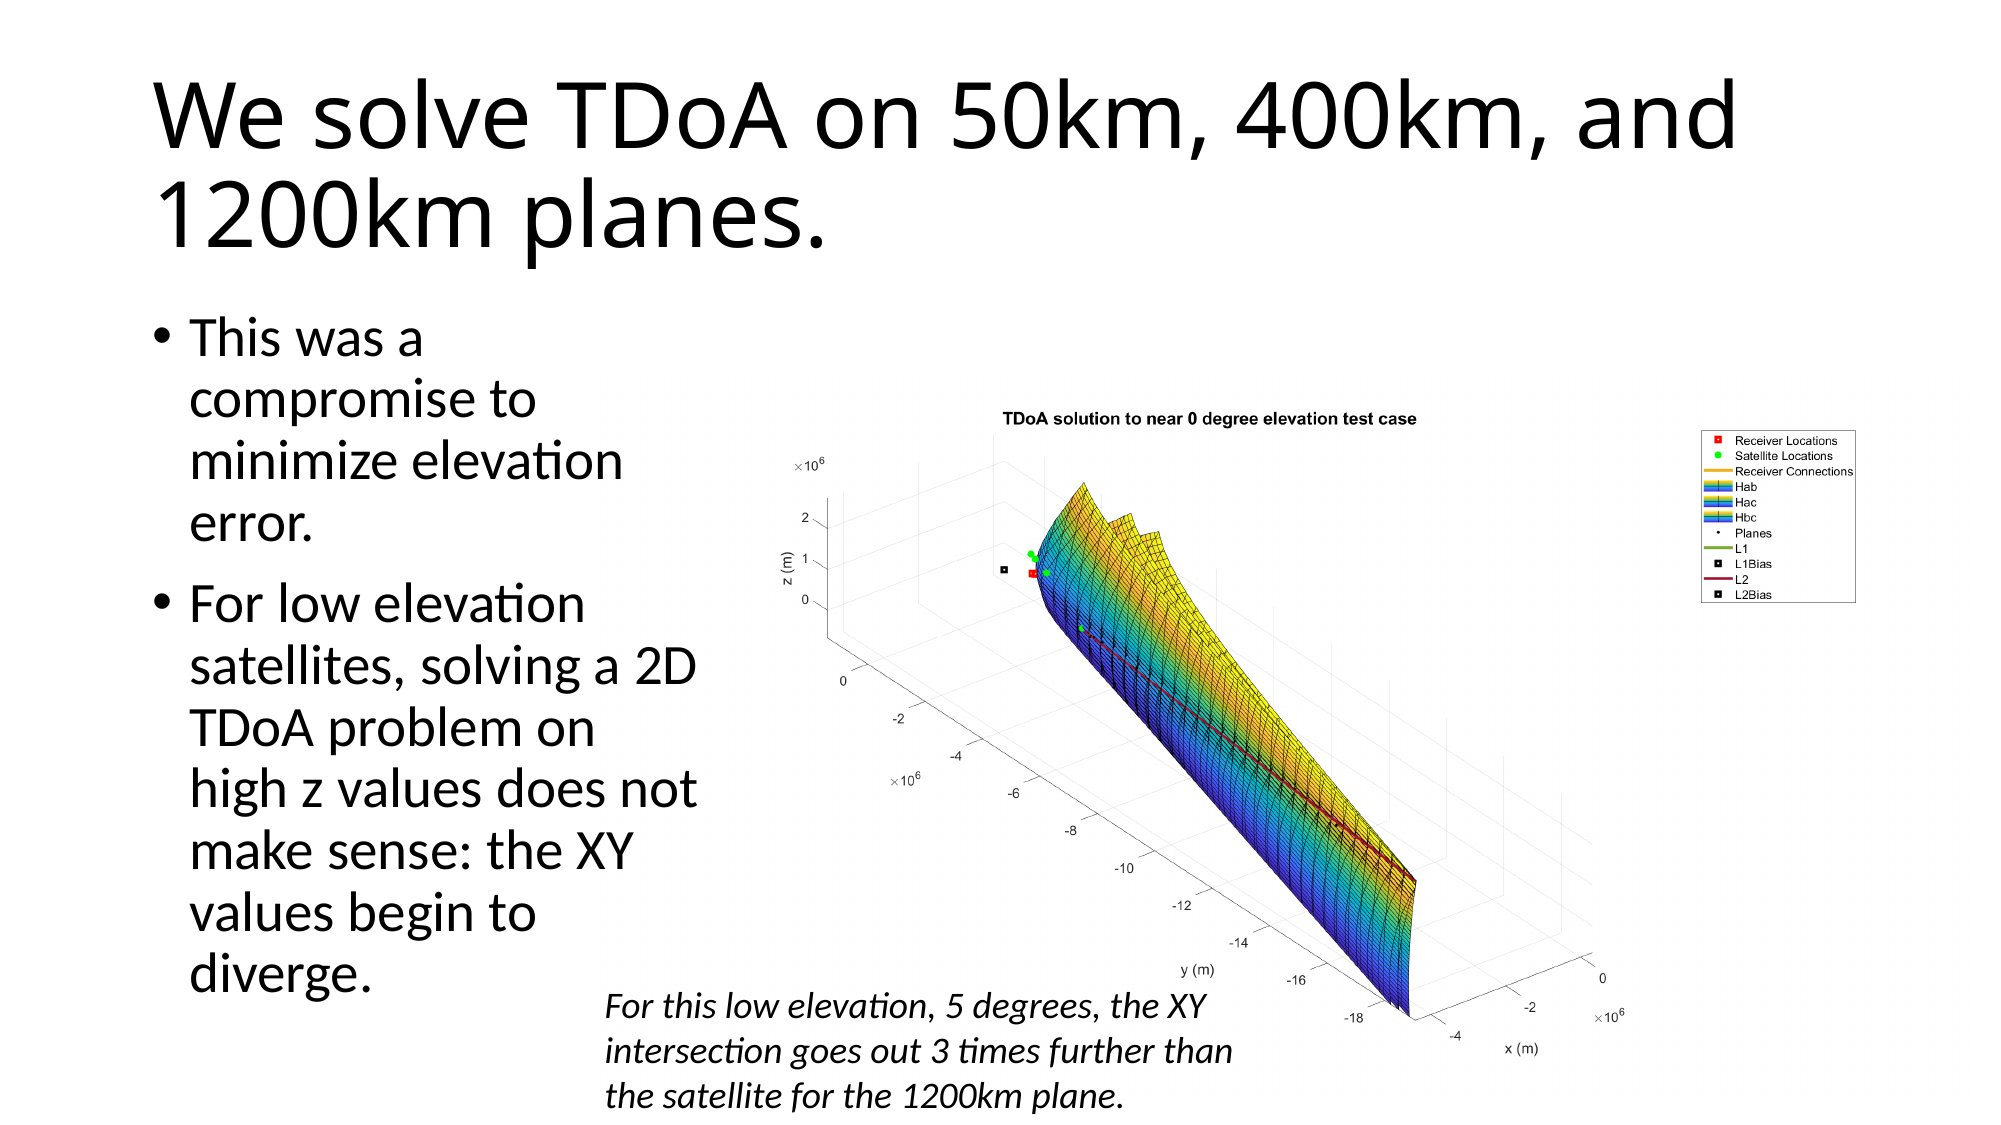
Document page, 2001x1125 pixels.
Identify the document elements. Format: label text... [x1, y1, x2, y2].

list This was a compromise to minimize elevation error. For low elevation satellites, solving a 2D TDoA problem on high z values does not make sense: the XY values begin to diverge. [137, 299, 718, 1014]
text_box For this low elevation, 5 degrees, the XY intersection goes out 3 times further than the satellite for the 1200km plane. [589, 1100, 1282, 1124]
picture [589, 376, 1970, 1100]
title We solve TDoA on 50km, 400km, and 1200km planes. [137, 59, 1863, 278]
